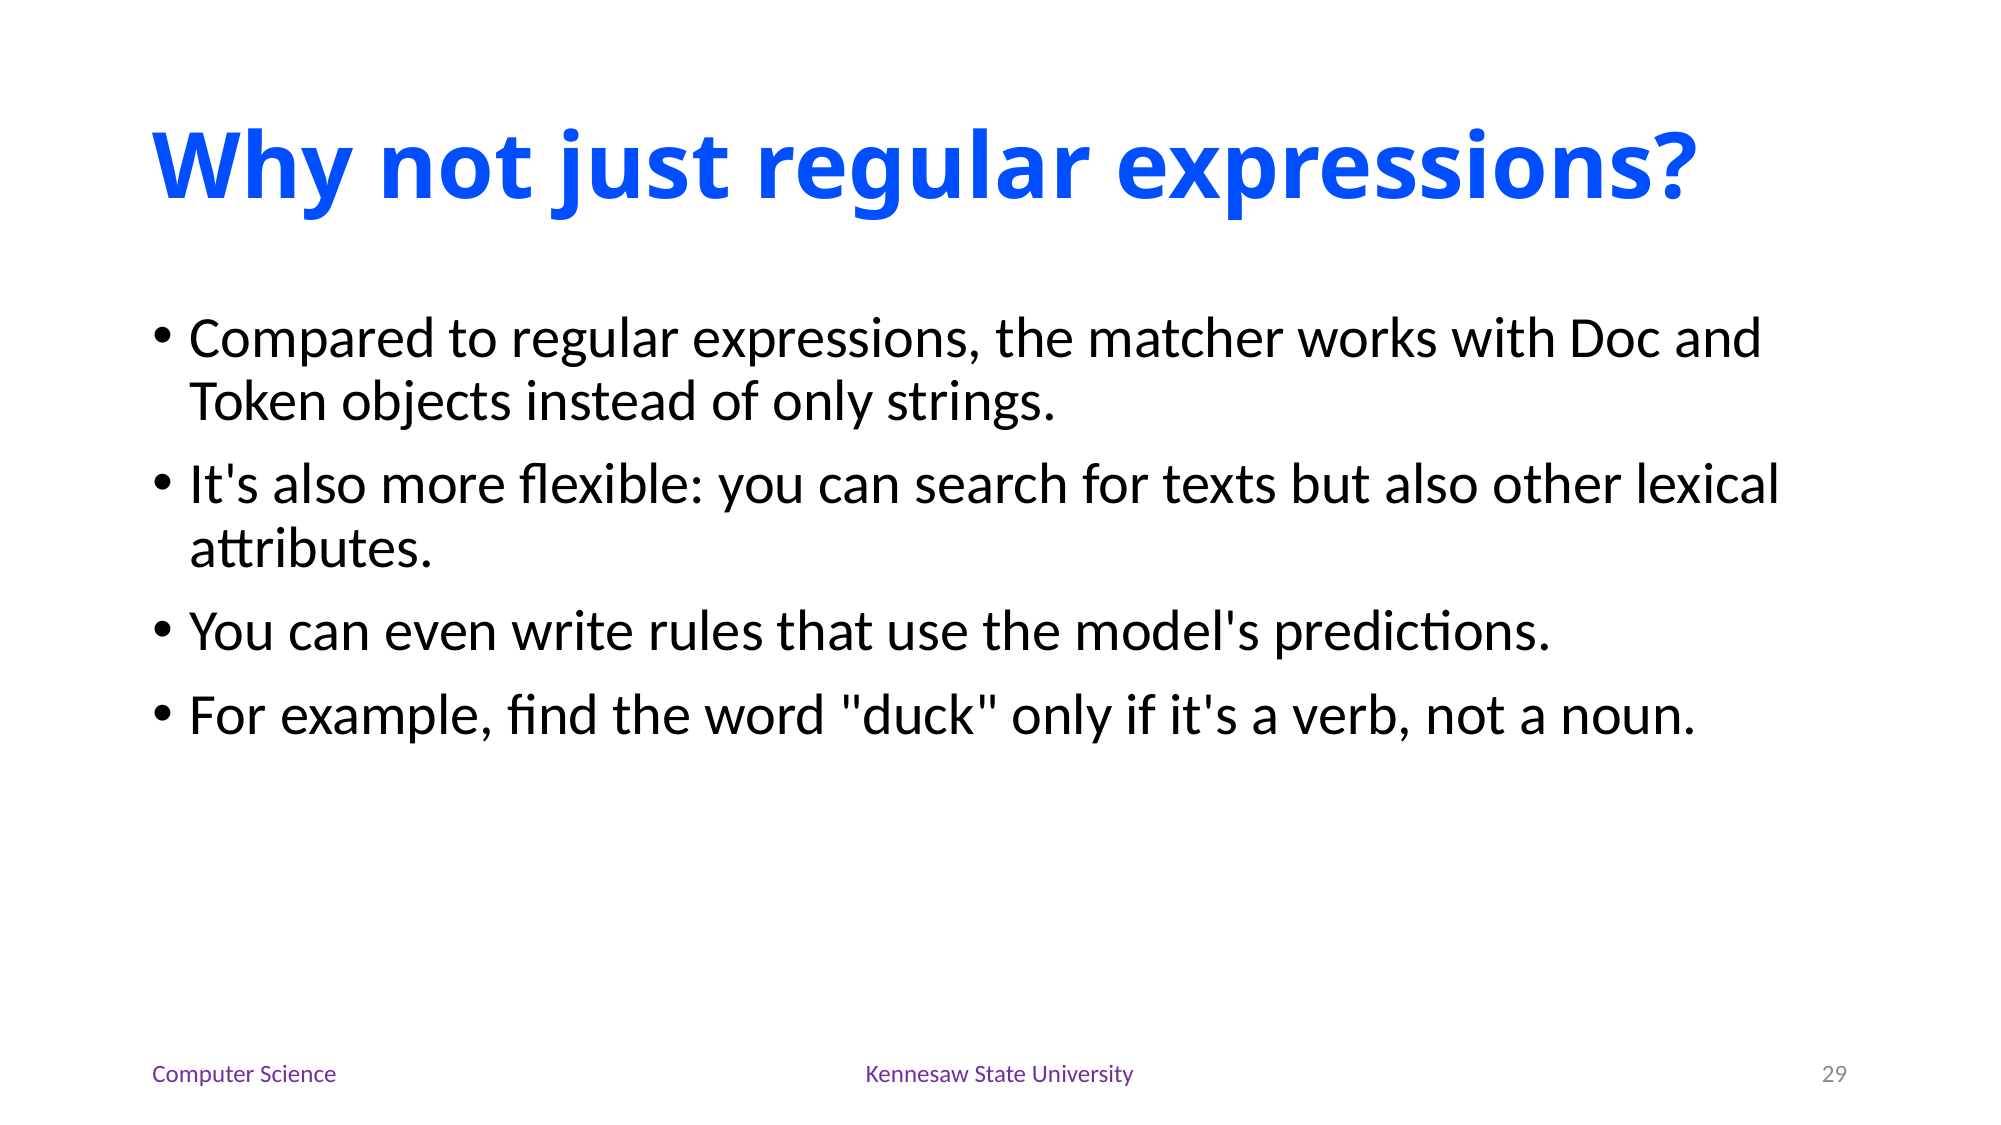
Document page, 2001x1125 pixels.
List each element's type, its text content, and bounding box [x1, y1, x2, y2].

list Compared to regular expressions, the matcher works with Doc and Token objects instead of only strings. It's also more flexible: you can search for texts but also other lexical attributes. You can even write rules that use the model's predictions. For example, find the word "duck" only if it's a verb, not a noun. [137, 299, 1863, 1014]
slide_number Computer Science [137, 1042, 588, 1103]
title Why not just regular expressions? [137, 59, 1863, 278]
slide_number 29 [1412, 1042, 1863, 1103]
footer Kennesaw State University [662, 1042, 1338, 1103]
